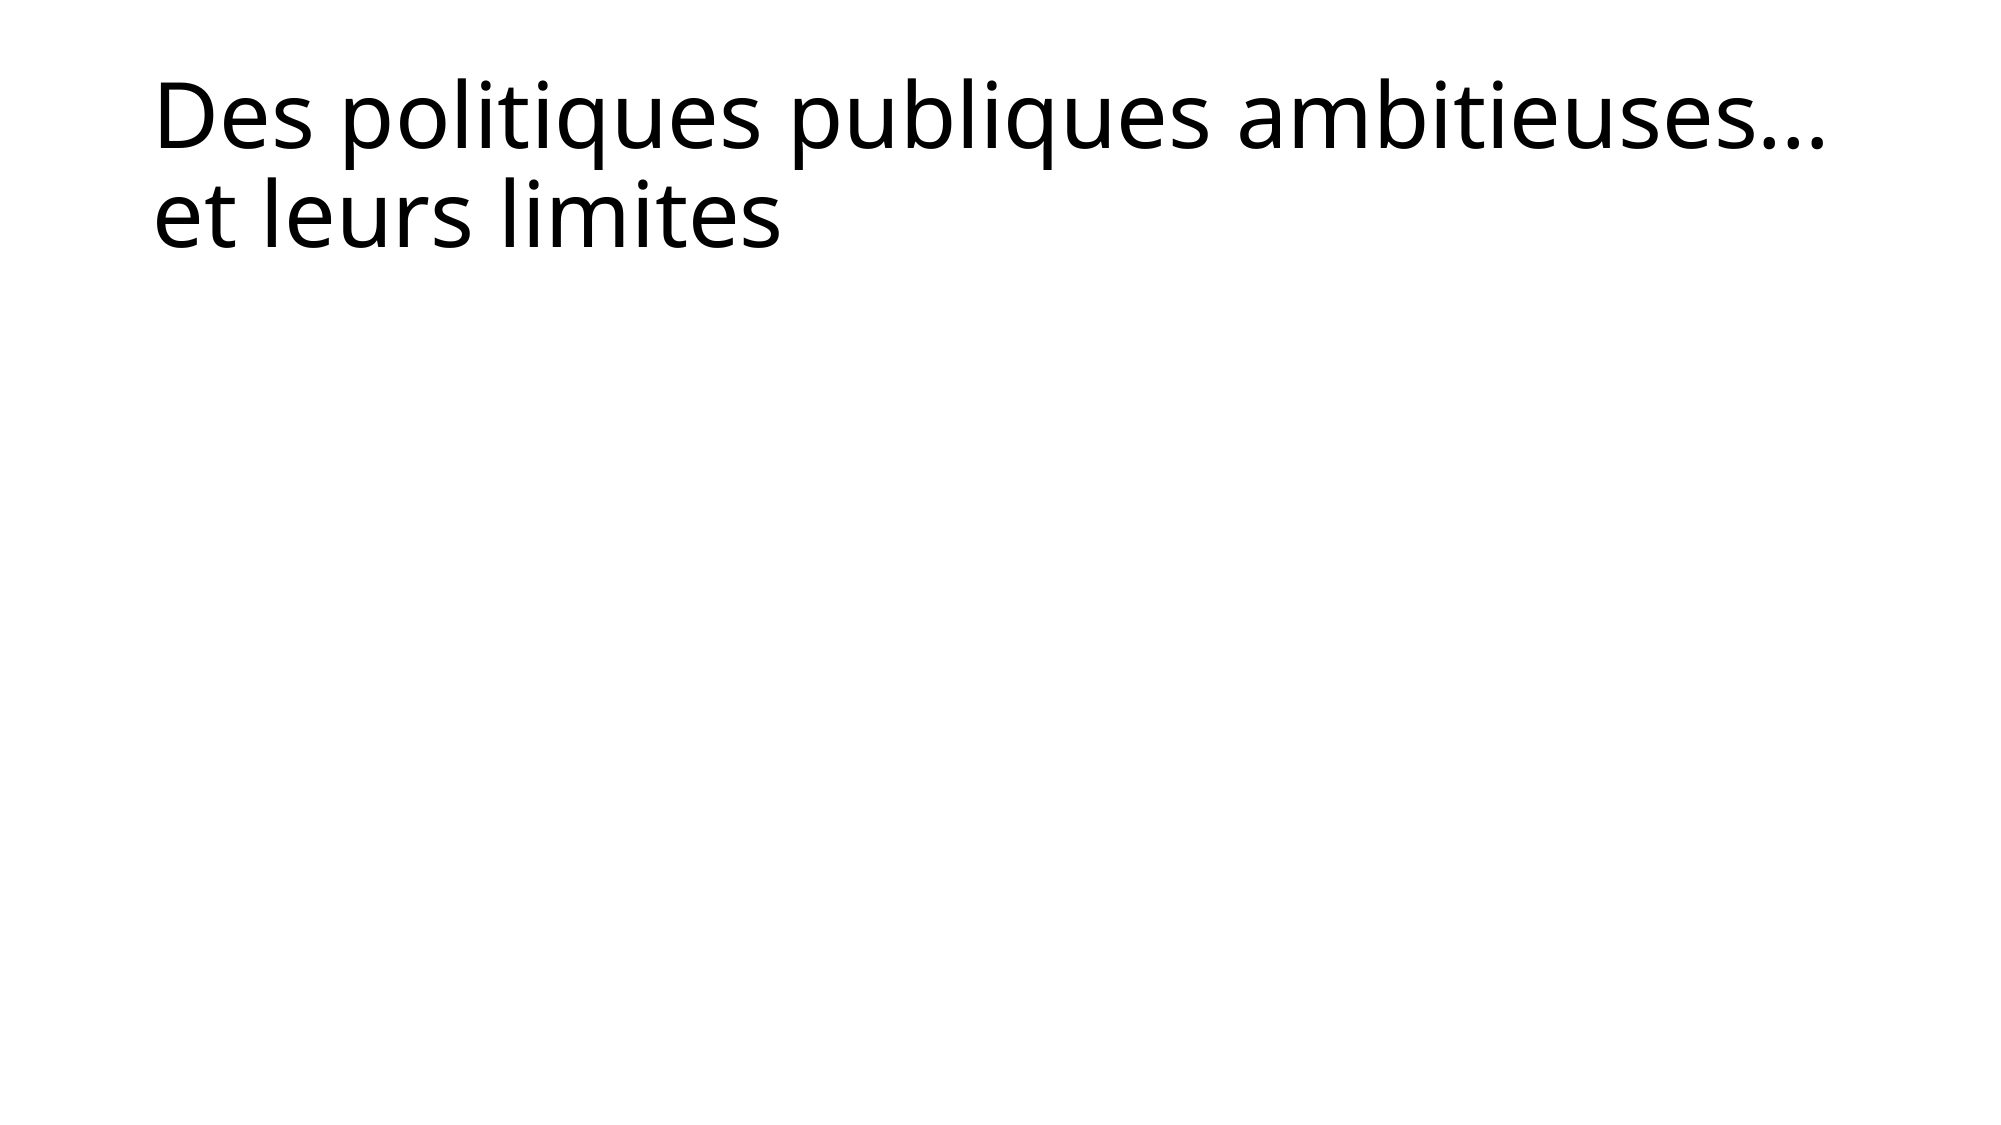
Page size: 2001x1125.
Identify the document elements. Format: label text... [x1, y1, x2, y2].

title Des politiques publiques ambitieuses… et leurs limites [137, 59, 1863, 278]
